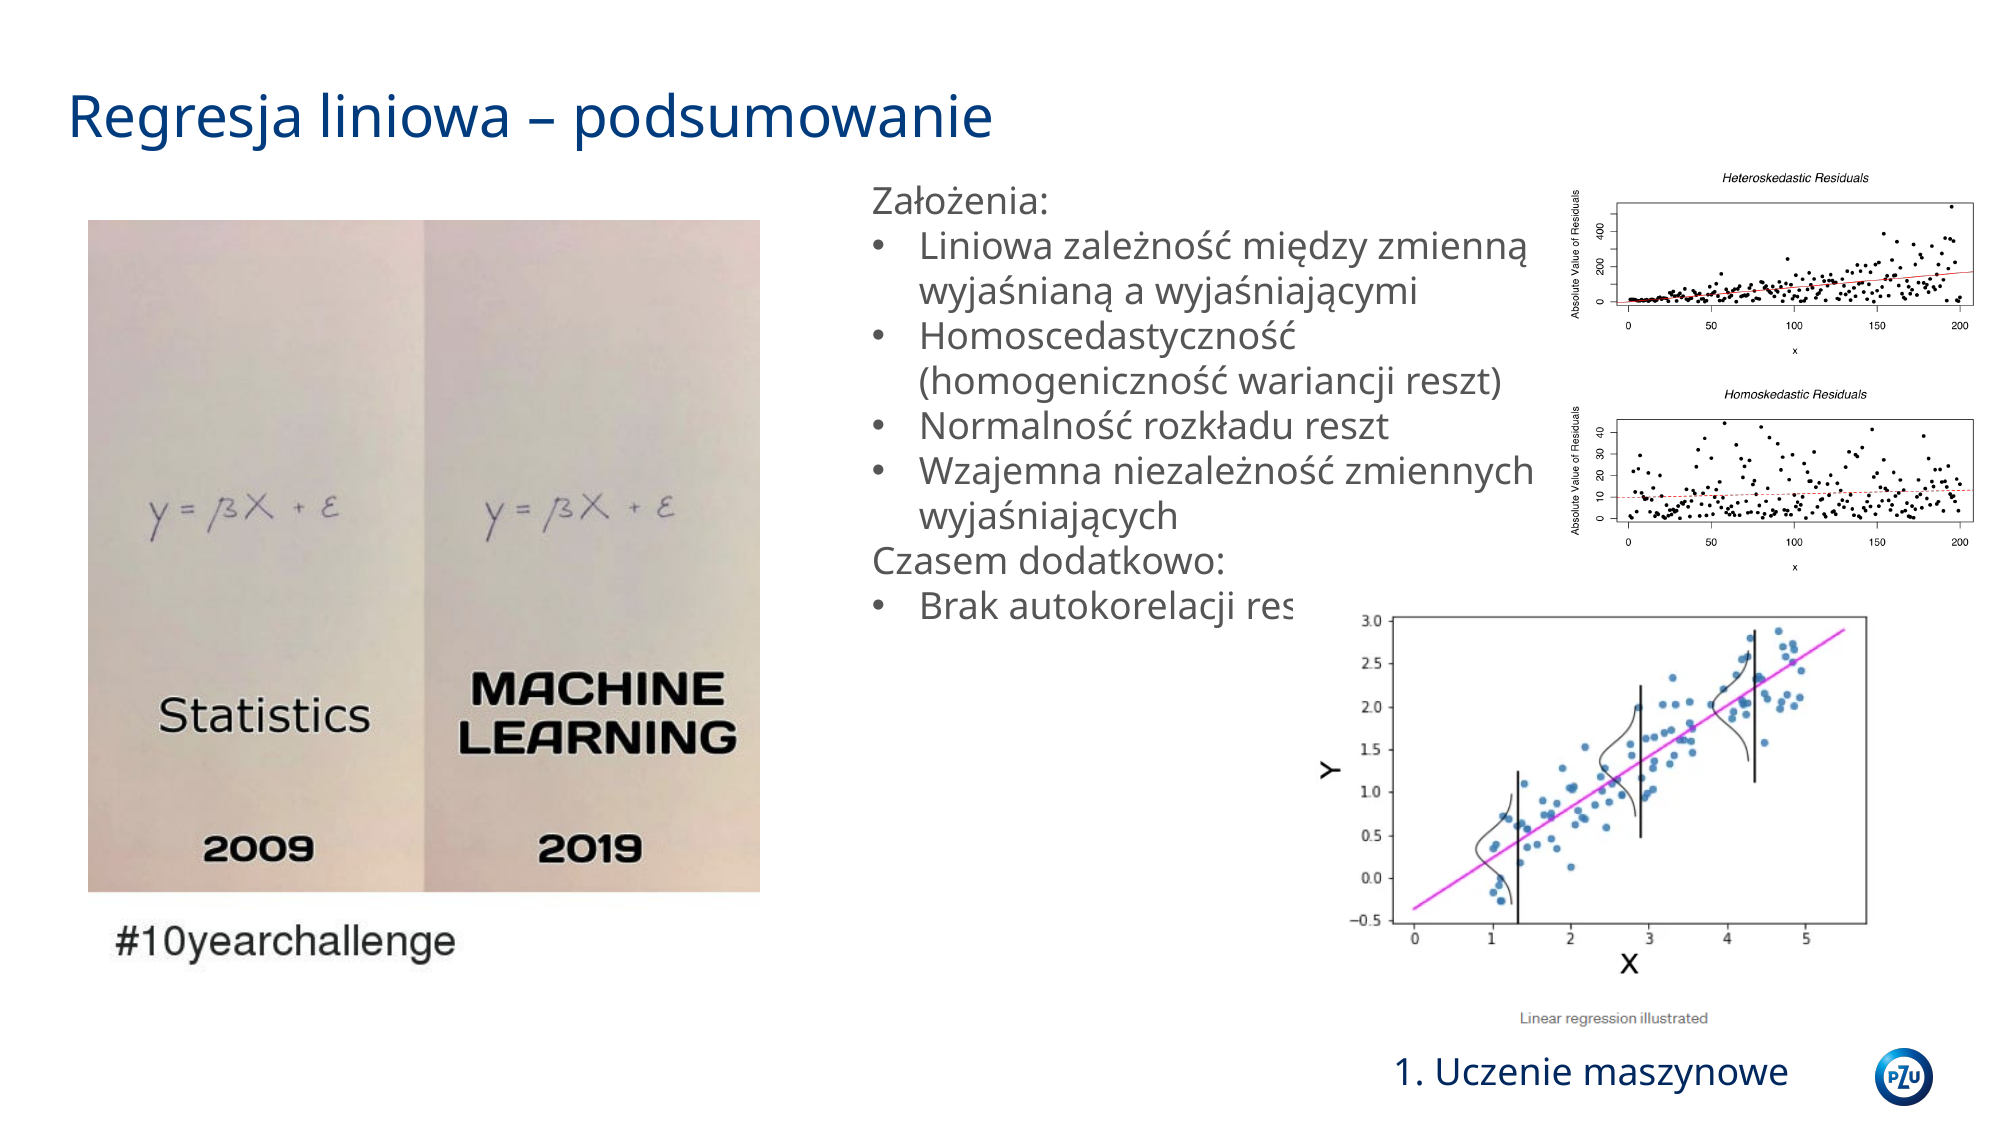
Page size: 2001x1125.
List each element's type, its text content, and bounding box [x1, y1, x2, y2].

list Regresja liniowa – podsumowanie [67, 90, 1934, 170]
picture [1293, 152, 1999, 1044]
picture [1875, 1048, 1933, 1106]
picture [88, 220, 760, 981]
text_box 1. Uczenie maszynowe [1248, 1040, 1805, 1101]
text_box Założenia: Liniowa zależność między zmienną wyjaśnianą a wyjaśniającymi Homoscedastyczność (homogeniczność wariancji reszt) Normalność rozkładu reszt Wzajemna niezależność zmiennych wyjaśniających Czasem dodatkowo: Brak autokorelacji reszt [857, 169, 1566, 725]
